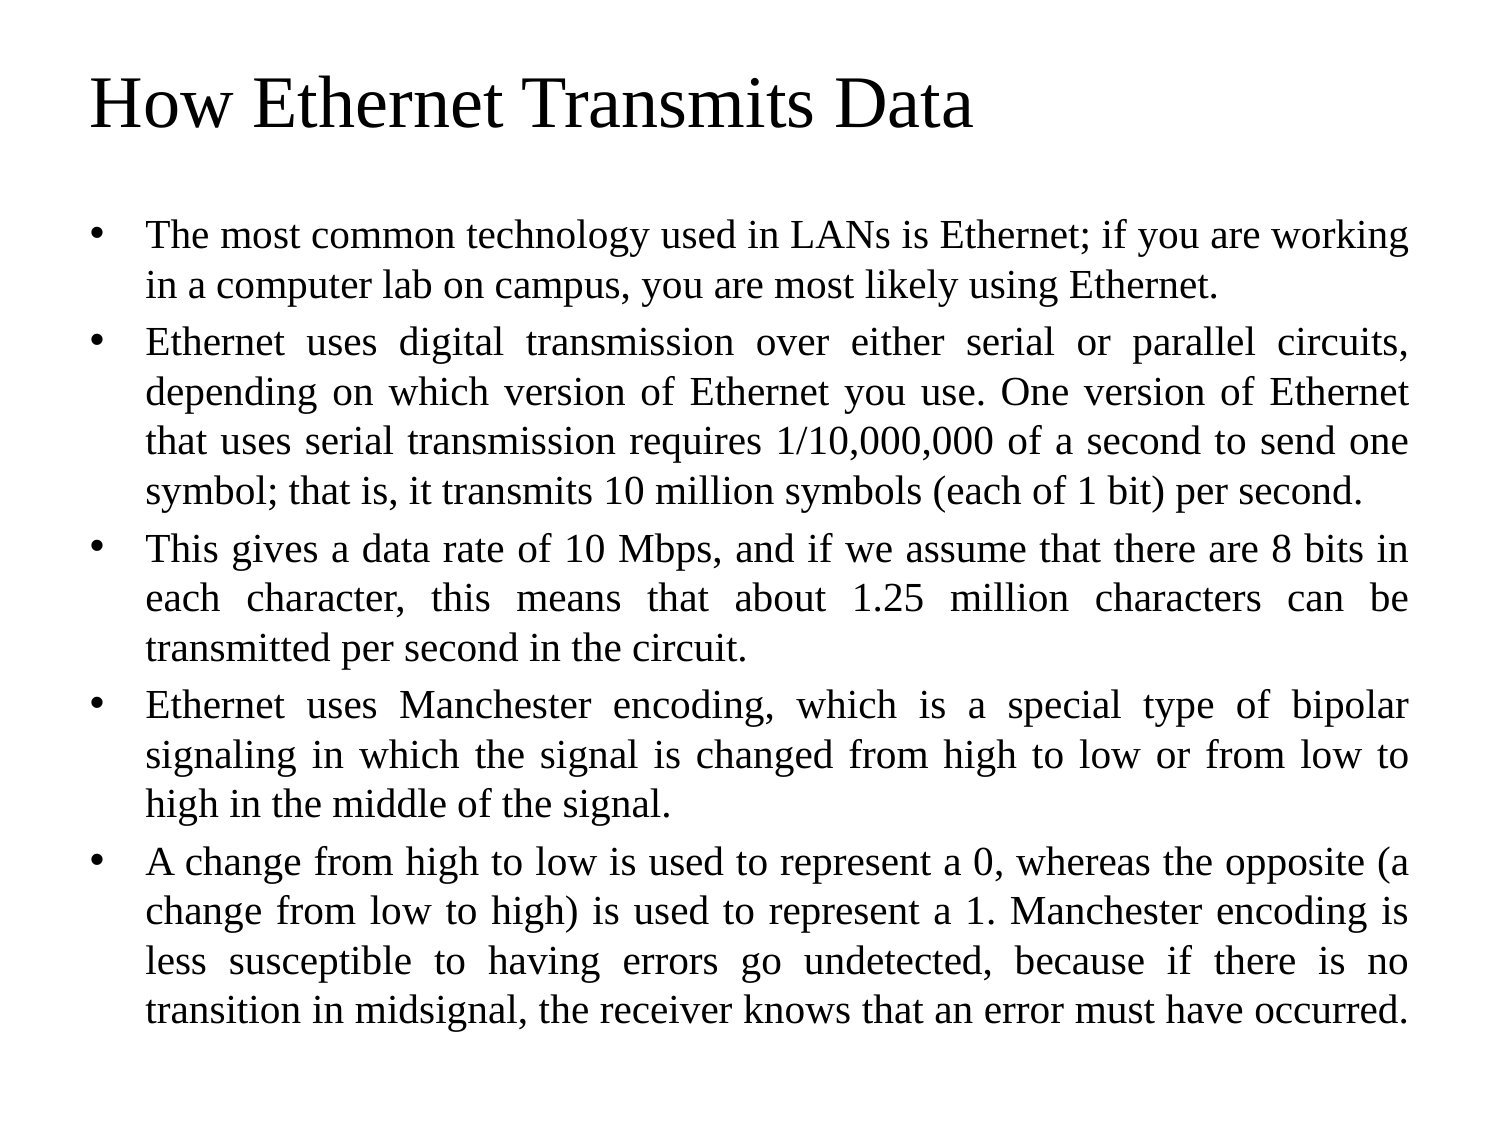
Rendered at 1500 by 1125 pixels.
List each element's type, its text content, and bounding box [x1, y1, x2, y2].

list The most common technology used in LANs is Ethernet; if you are working in a computer lab on campus, you are most likely using Ethernet. Ethernet uses digital transmission over either serial or parallel circuits, depending on which version of Ethernet you use. One version of Ethernet that uses serial transmission requires 1/10,000,000 of a second to send one symbol; that is, it transmits 10 million symbols (each of 1 bit) per second. This gives a data rate of 10 Mbps, and if we assume that there are 8 bits in each character, this means that about 1.25 million characters can be transmitted per second in the circuit. Ethernet uses Manchester encoding, which is a special type of bipolar signaling in which the signal is changed from high to low or from low to high in the middle of the signal. A change from high to low is used to represent a 0, whereas the opposite (a change from low to high) is used to represent a 1. Manchester encoding is less susceptible to having errors go undetected, because if there is no transition in midsignal, the receiver knows that an error must have occurred. [75, 200, 1425, 1050]
title How Ethernet Transmits Data [75, 45, 1425, 150]
